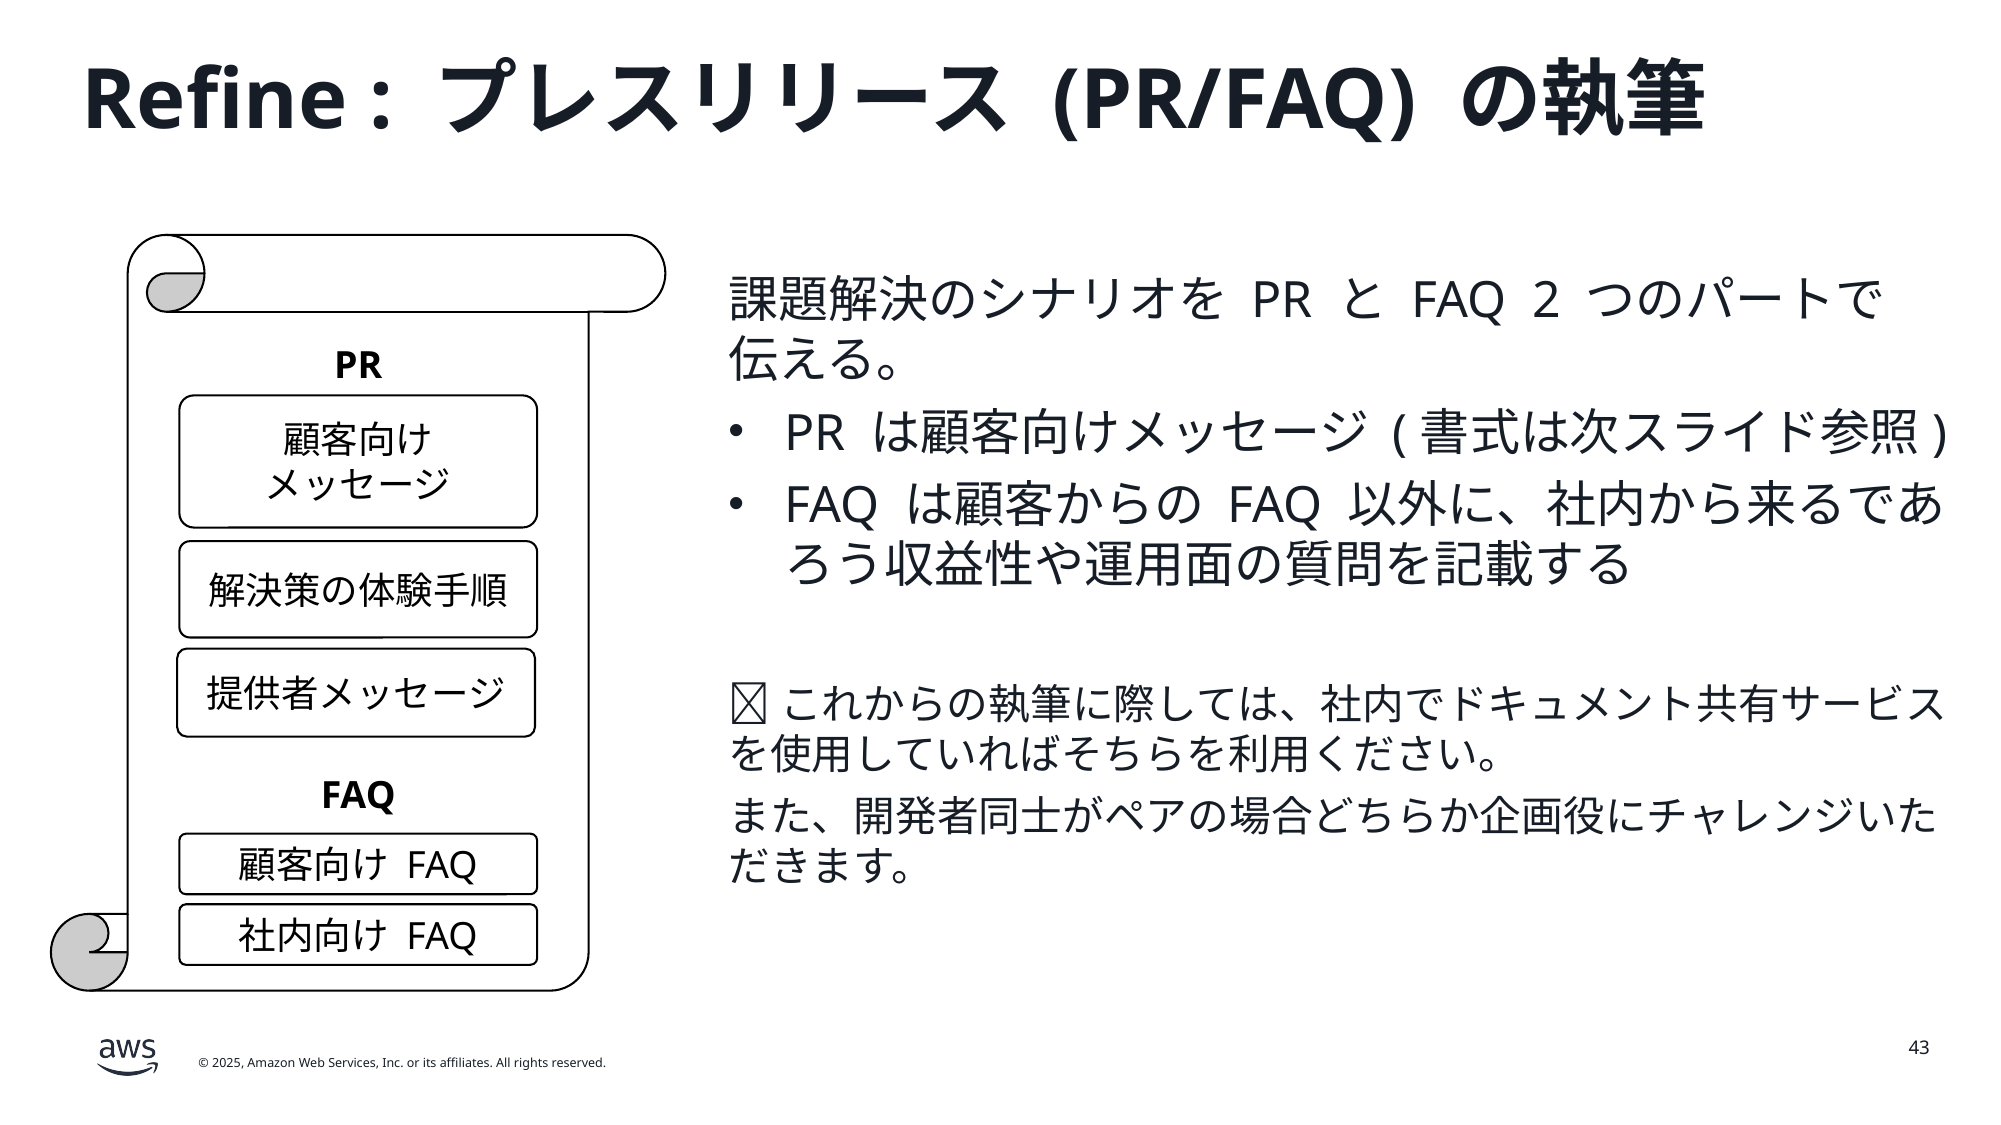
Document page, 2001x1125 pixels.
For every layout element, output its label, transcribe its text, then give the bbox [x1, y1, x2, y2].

slide_number 43 [1495, 1018, 1945, 1079]
text_box FAQ [202, 763, 514, 823]
text_box 課題解決のシナリオを PR と FAQ 2 つのパートで 伝える。 PR は顧客向けメッセージ (書式は次スライド参照) FAQ は顧客からの FAQ 以外に、社内から来るであろう収益性や運用面の質問を記載する 💡これからの執筆に際しては、社内でドキュメント共有サービスを使用していればそちらを利用ください。 また、開発者同士がペアの場合どちらか企画役にチャレンジいただきます。 [728, 259, 1961, 898]
text_box 社内向け FAQ [178, 903, 539, 966]
text_box PR [202, 333, 514, 394]
text_box [49, 233, 667, 992]
text_box 提供者メッセージ [176, 647, 537, 738]
text_box 解決策の体験手順 [178, 540, 539, 639]
text_box 顧客向け メッセージ [178, 394, 539, 529]
text_box 顧客向け FAQ [178, 832, 539, 896]
picture [97, 1039, 158, 1076]
title Refine : プレスリリース (PR/FAQ) の執筆 [66, 48, 1845, 150]
